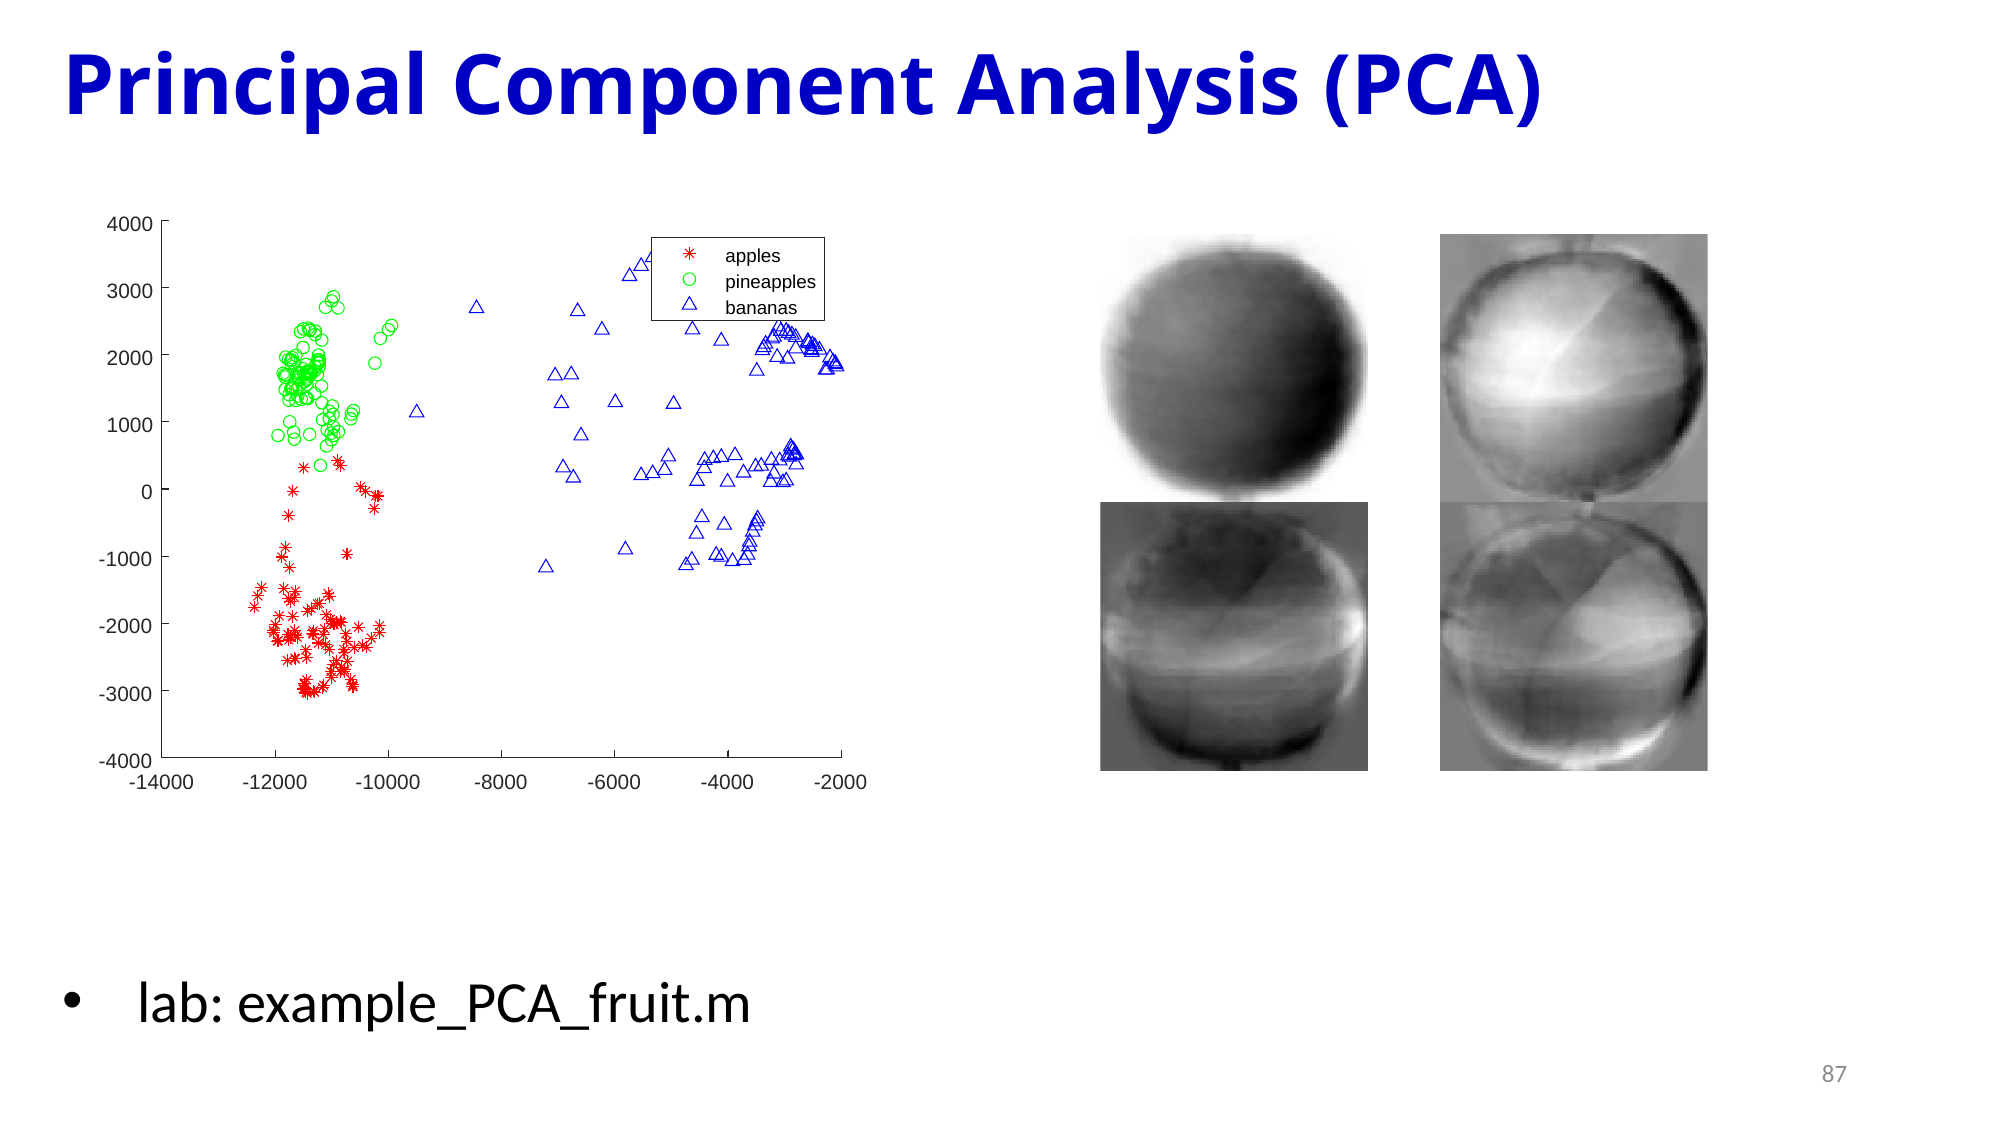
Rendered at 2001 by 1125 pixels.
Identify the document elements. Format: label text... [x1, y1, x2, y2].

title Principal Component Analysis (PCA) [47, 23, 1937, 153]
slide_number 87 [1412, 1042, 1863, 1103]
text_box lab: example_PCA_fruit.m [47, 956, 895, 1042]
picture [47, 171, 923, 829]
picture [949, 184, 1826, 841]
